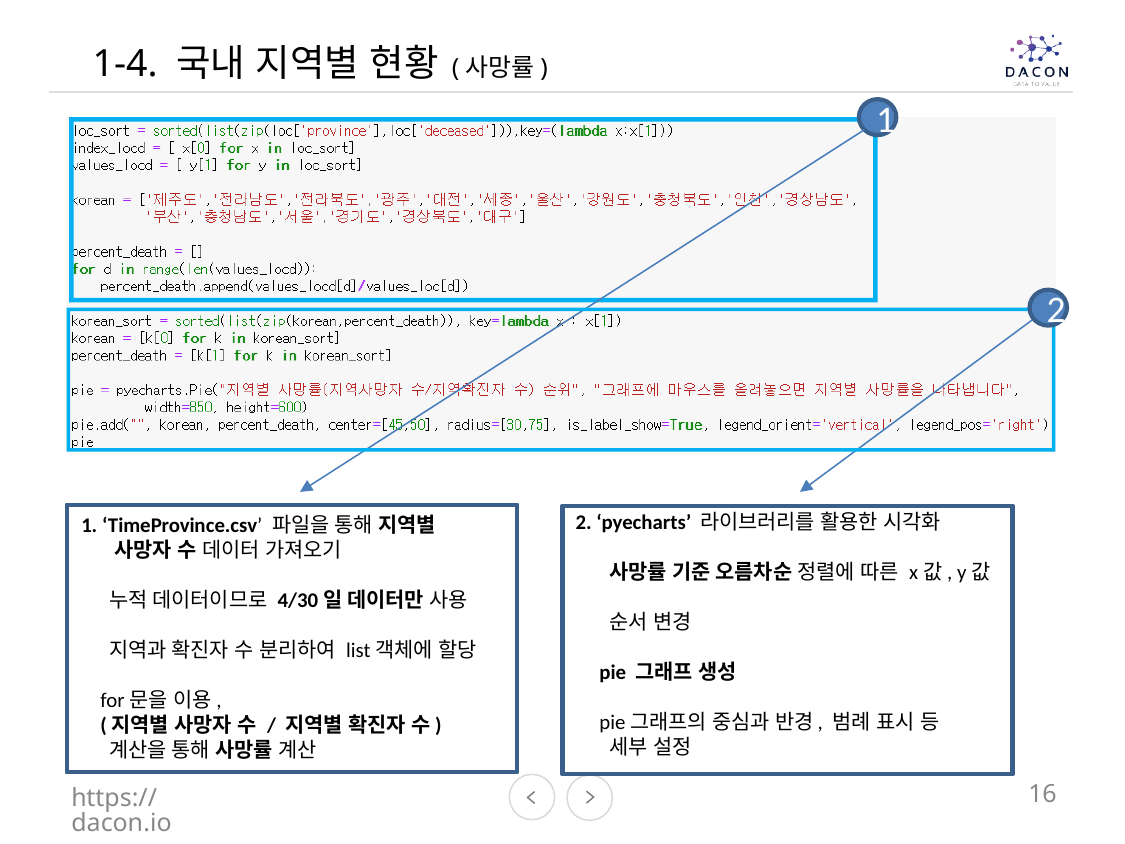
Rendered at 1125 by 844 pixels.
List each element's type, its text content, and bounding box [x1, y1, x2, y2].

slide_number 16 [1024, 785, 1058, 844]
text_box [65, 503, 519, 774]
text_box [299, 129, 865, 493]
picture [1004, 27, 1069, 93]
picture [71, 312, 299, 447]
picture [66, 116, 299, 307]
text_box 1. ‘TimeProvince.csv’ 파일을 통해 지역별 사망자 수 데이터 가져오기 누적 데이터이므로 4/30일 데이터만 사용 지역과 확진자 수 분리하여 list객체에 할당 for문을 이용, (지역별 사망자 수 / 지역별 확진자 수) 계산을 통해 사망률 계산 [69, 507, 515, 770]
text_box [560, 504, 1015, 776]
text_box 2 [1060, 291, 1070, 325]
text_box 2. ‘pyecharts’ 라이브러리를 활용한 시각화 사망률 기준 오름차순 정렬에 따른 x값, y값 순서 변경 pie 그래프 생성 pie그래프의 중심과 반경, 범례 표시 등 세부 설정 [565, 508, 1010, 766]
text_box 1-4. 국내 지역별 현황 (사망률) [77, 32, 625, 92]
picture [74, 116, 1056, 447]
text_box 1 [857, 97, 899, 115]
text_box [868, 317, 1036, 493]
footer https://dacon.io [69, 785, 236, 844]
